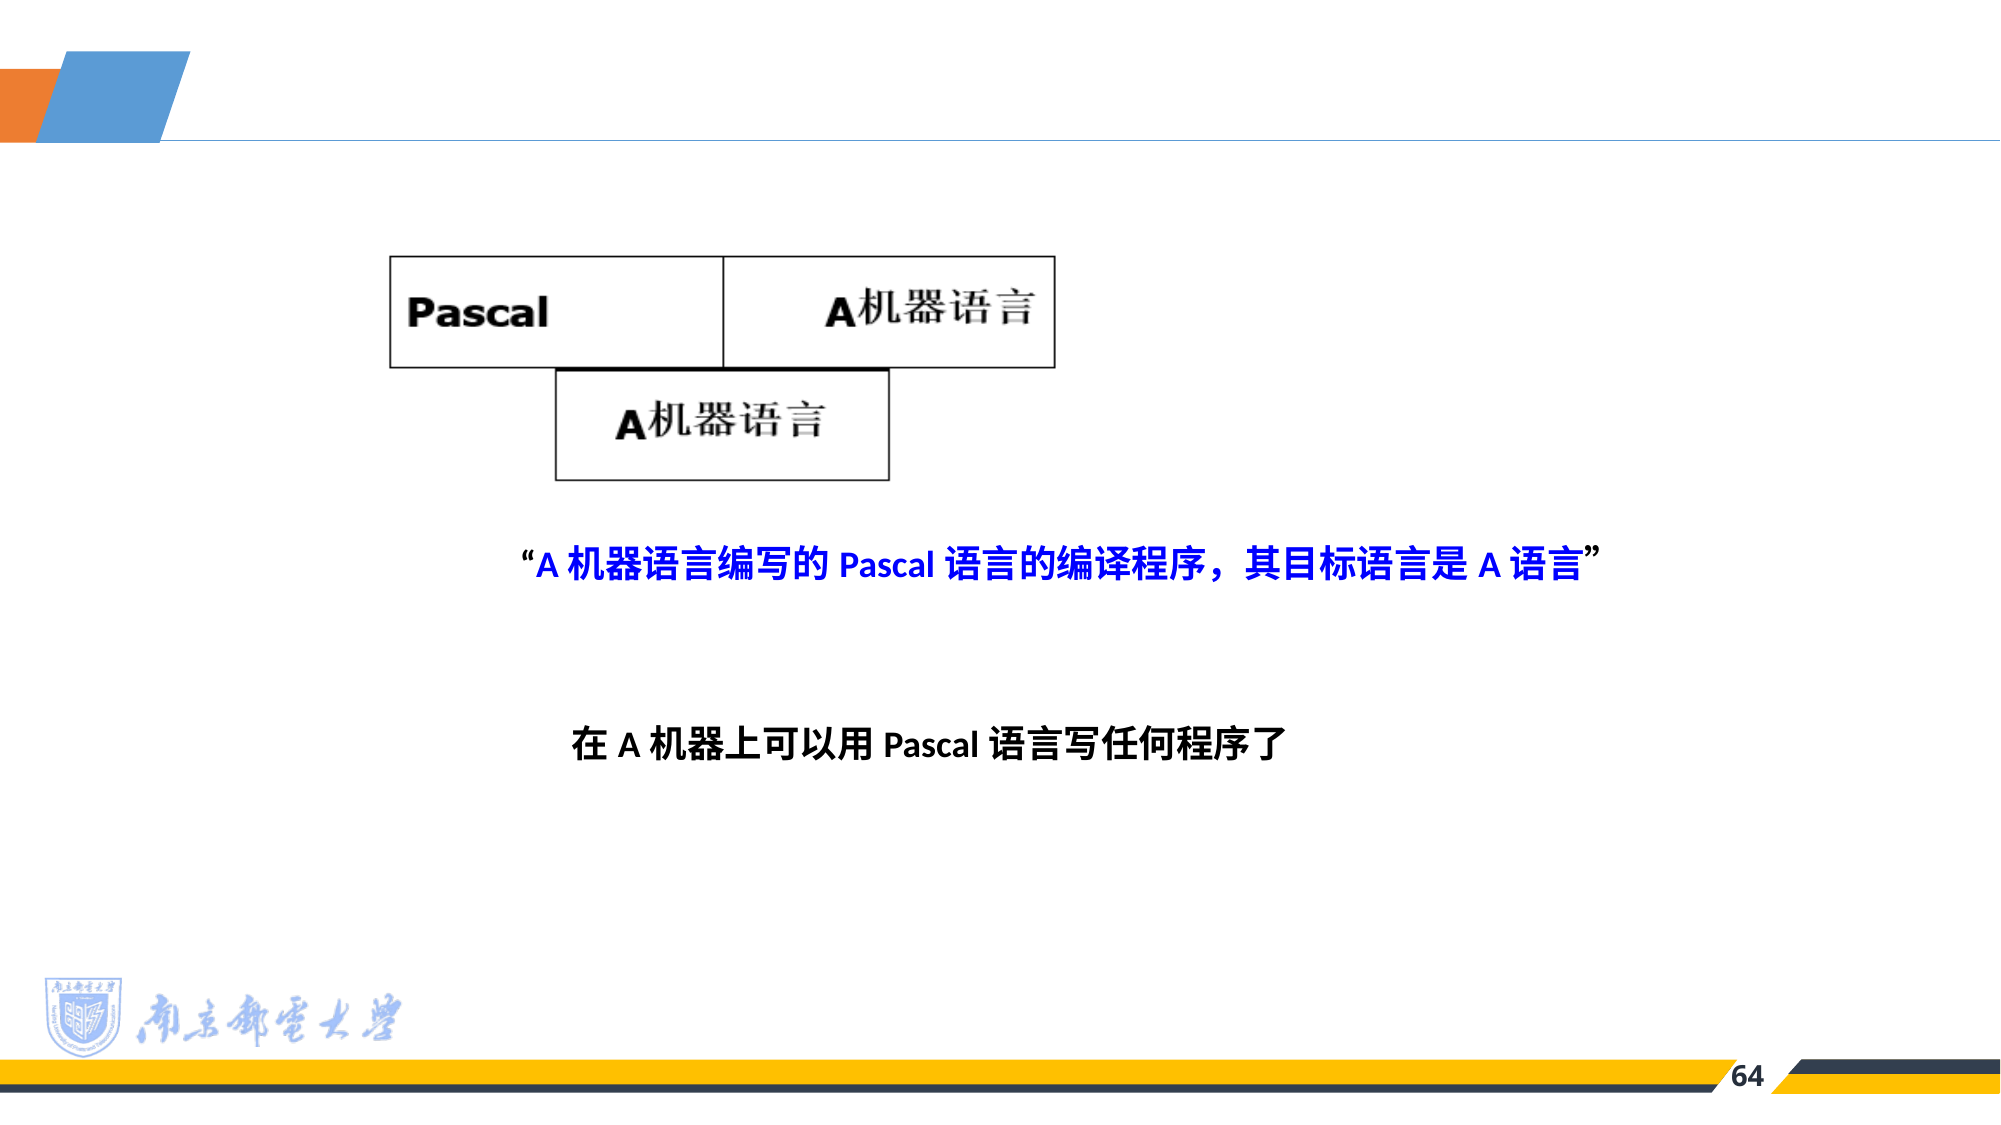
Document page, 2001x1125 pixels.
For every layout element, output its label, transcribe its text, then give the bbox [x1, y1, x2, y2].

picture [349, 236, 1087, 489]
slide_number 64 [1708, 1047, 1780, 1108]
text_box “A机器语言编写的Pascal语言的编译程序，其目标语言是A语言” 在A机器上可以用Pascal语言写任何程序了 [505, 532, 1638, 772]
